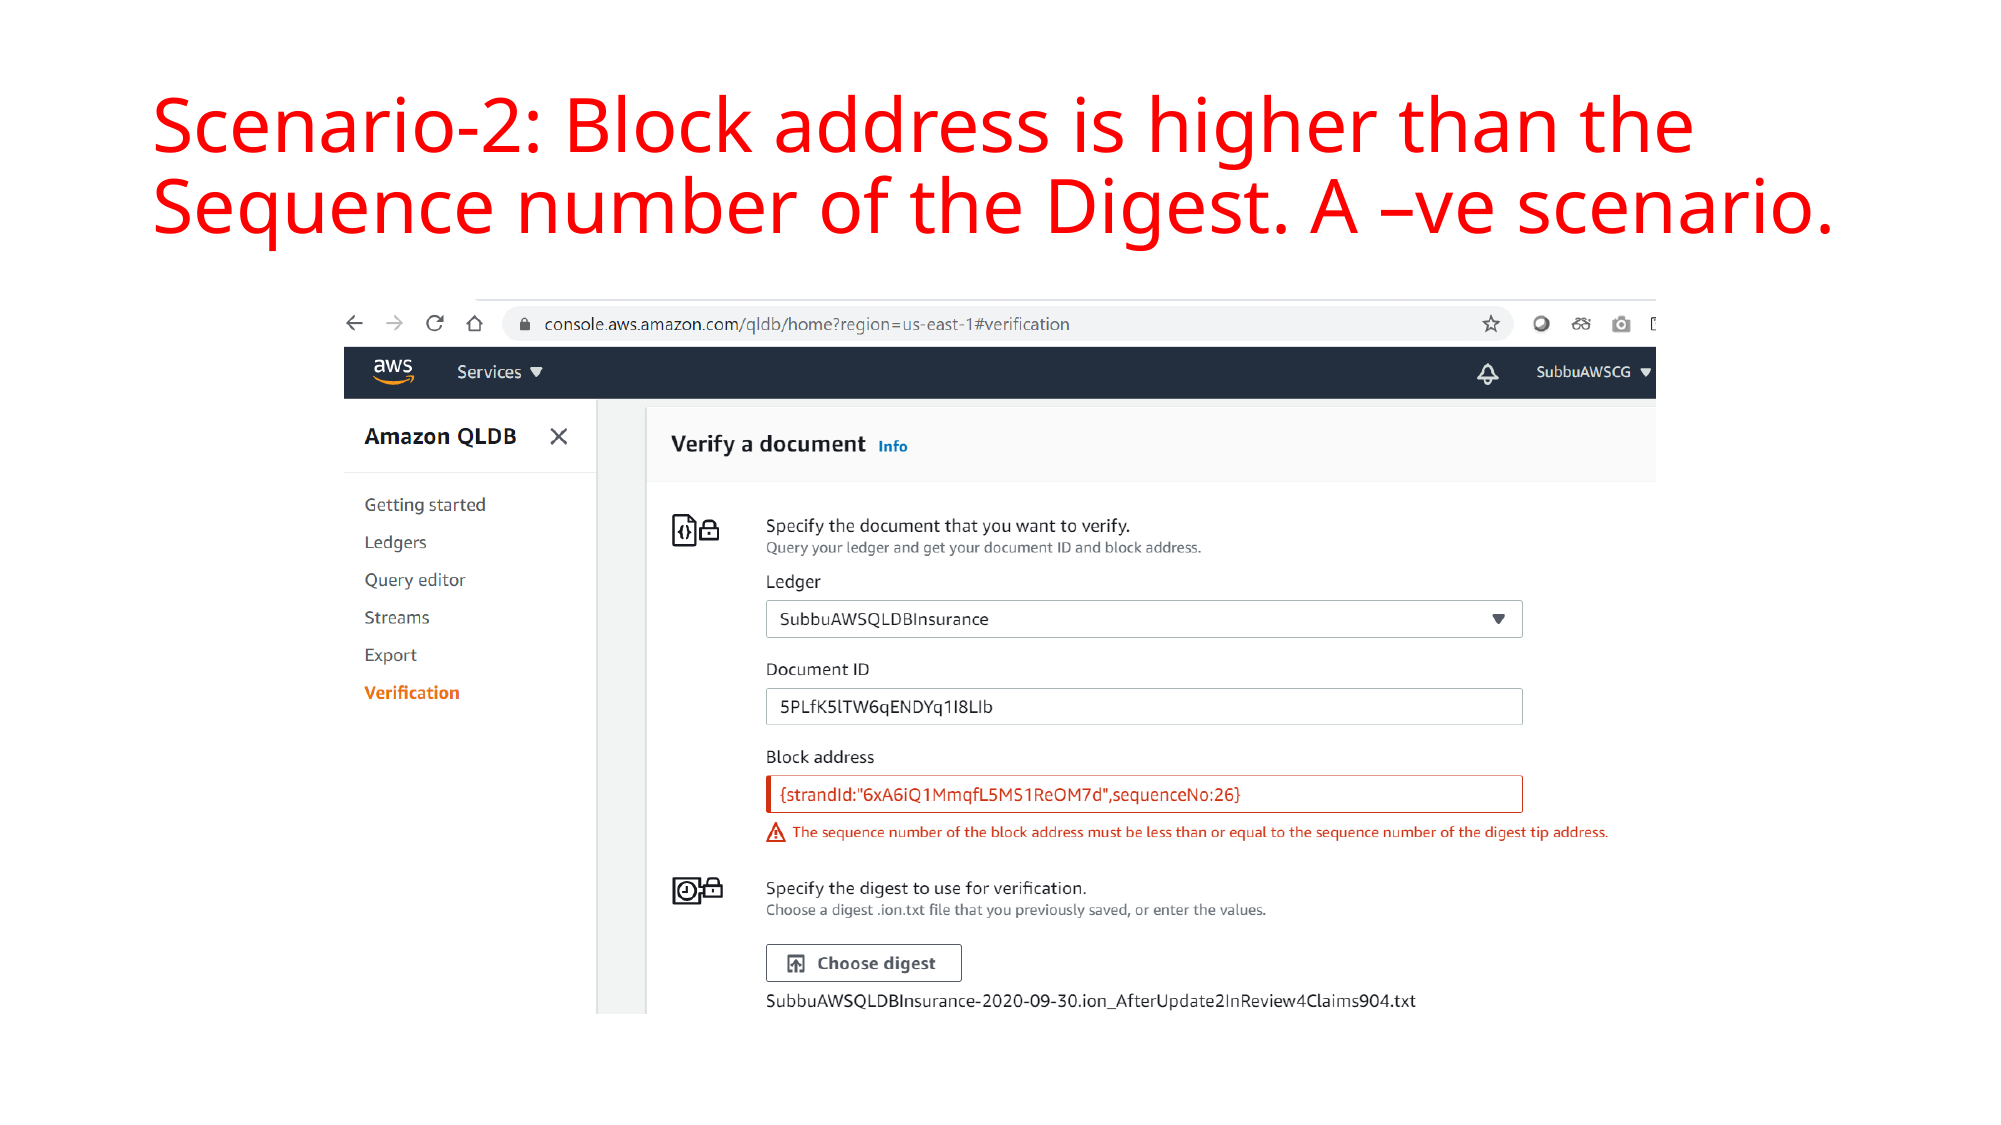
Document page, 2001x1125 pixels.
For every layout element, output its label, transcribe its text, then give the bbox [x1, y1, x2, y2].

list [344, 299, 1656, 1014]
title Scenario-2: Block address is higher than the Sequence number of the Digest. A –ve scenario. [137, 59, 1863, 278]
